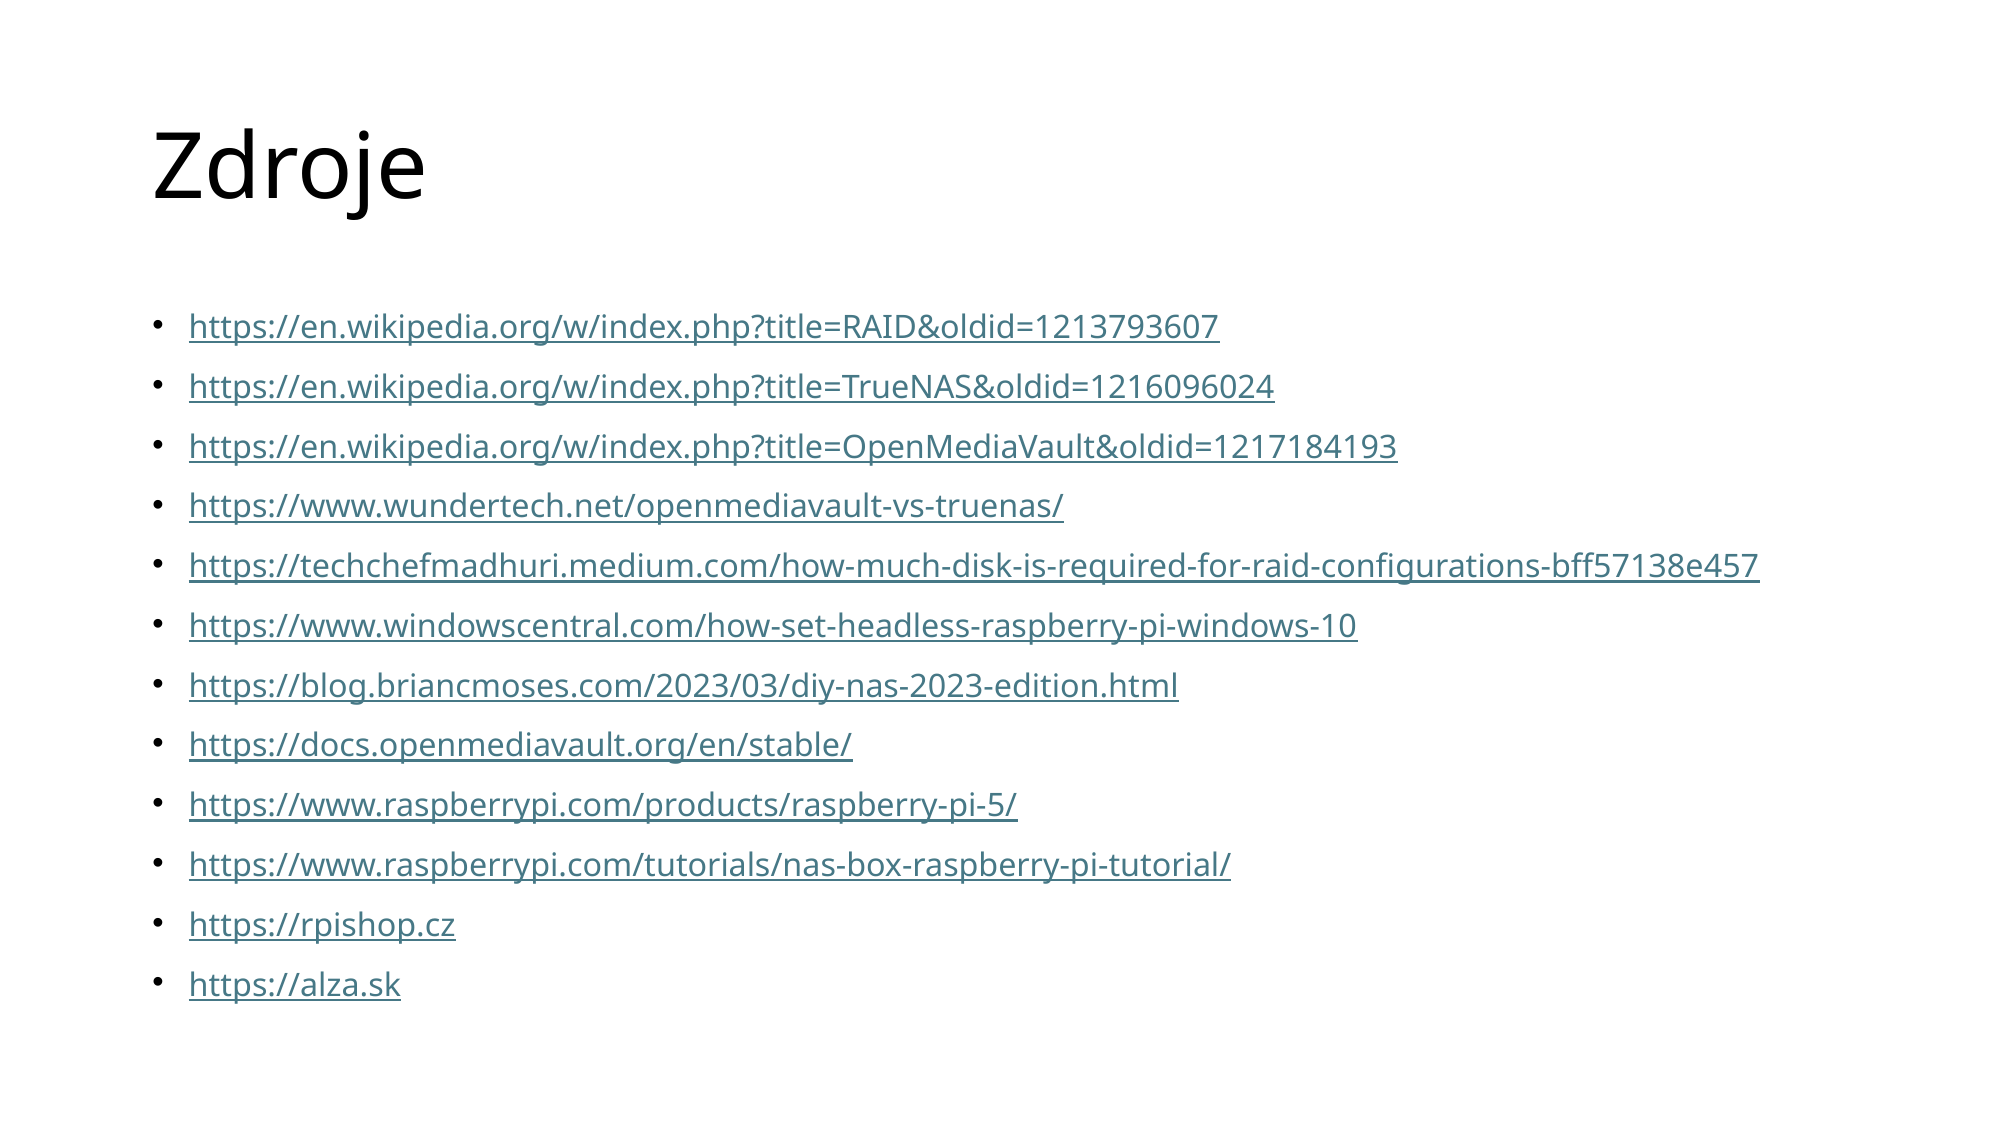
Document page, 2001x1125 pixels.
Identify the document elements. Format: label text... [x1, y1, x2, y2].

title Zdroje [137, 59, 1863, 278]
list https://en.wikipedia.org/w/index.php?title=RAID&oldid=1213793607 https://en.wikipedia.org/w/index.php?title=TrueNAS&oldid=1216096024 https://en.wikipedia.org/w/index.php?title=OpenMediaVault&oldid=1217184193 https://www.wundertech.net/openmediavault-vs-truenas/ https://techchefmadhuri.medium.com/how-much-disk-is-required-for-raid-configurations-bff57138e457 https://www.windowscentral.com/how-set-headless-raspberry-pi-windows-10 https://blog.briancmoses.com/2023/03/diy-nas-2023-edition.html https://docs.openmediavault.org/en/stable/ https://www.raspberrypi.com/products/raspberry-pi-5/ https://www.raspberrypi.com/tutorials/nas-box-raspberry-pi-tutorial/ https://rpishop.cz https://alza.sk [137, 299, 1863, 1014]
